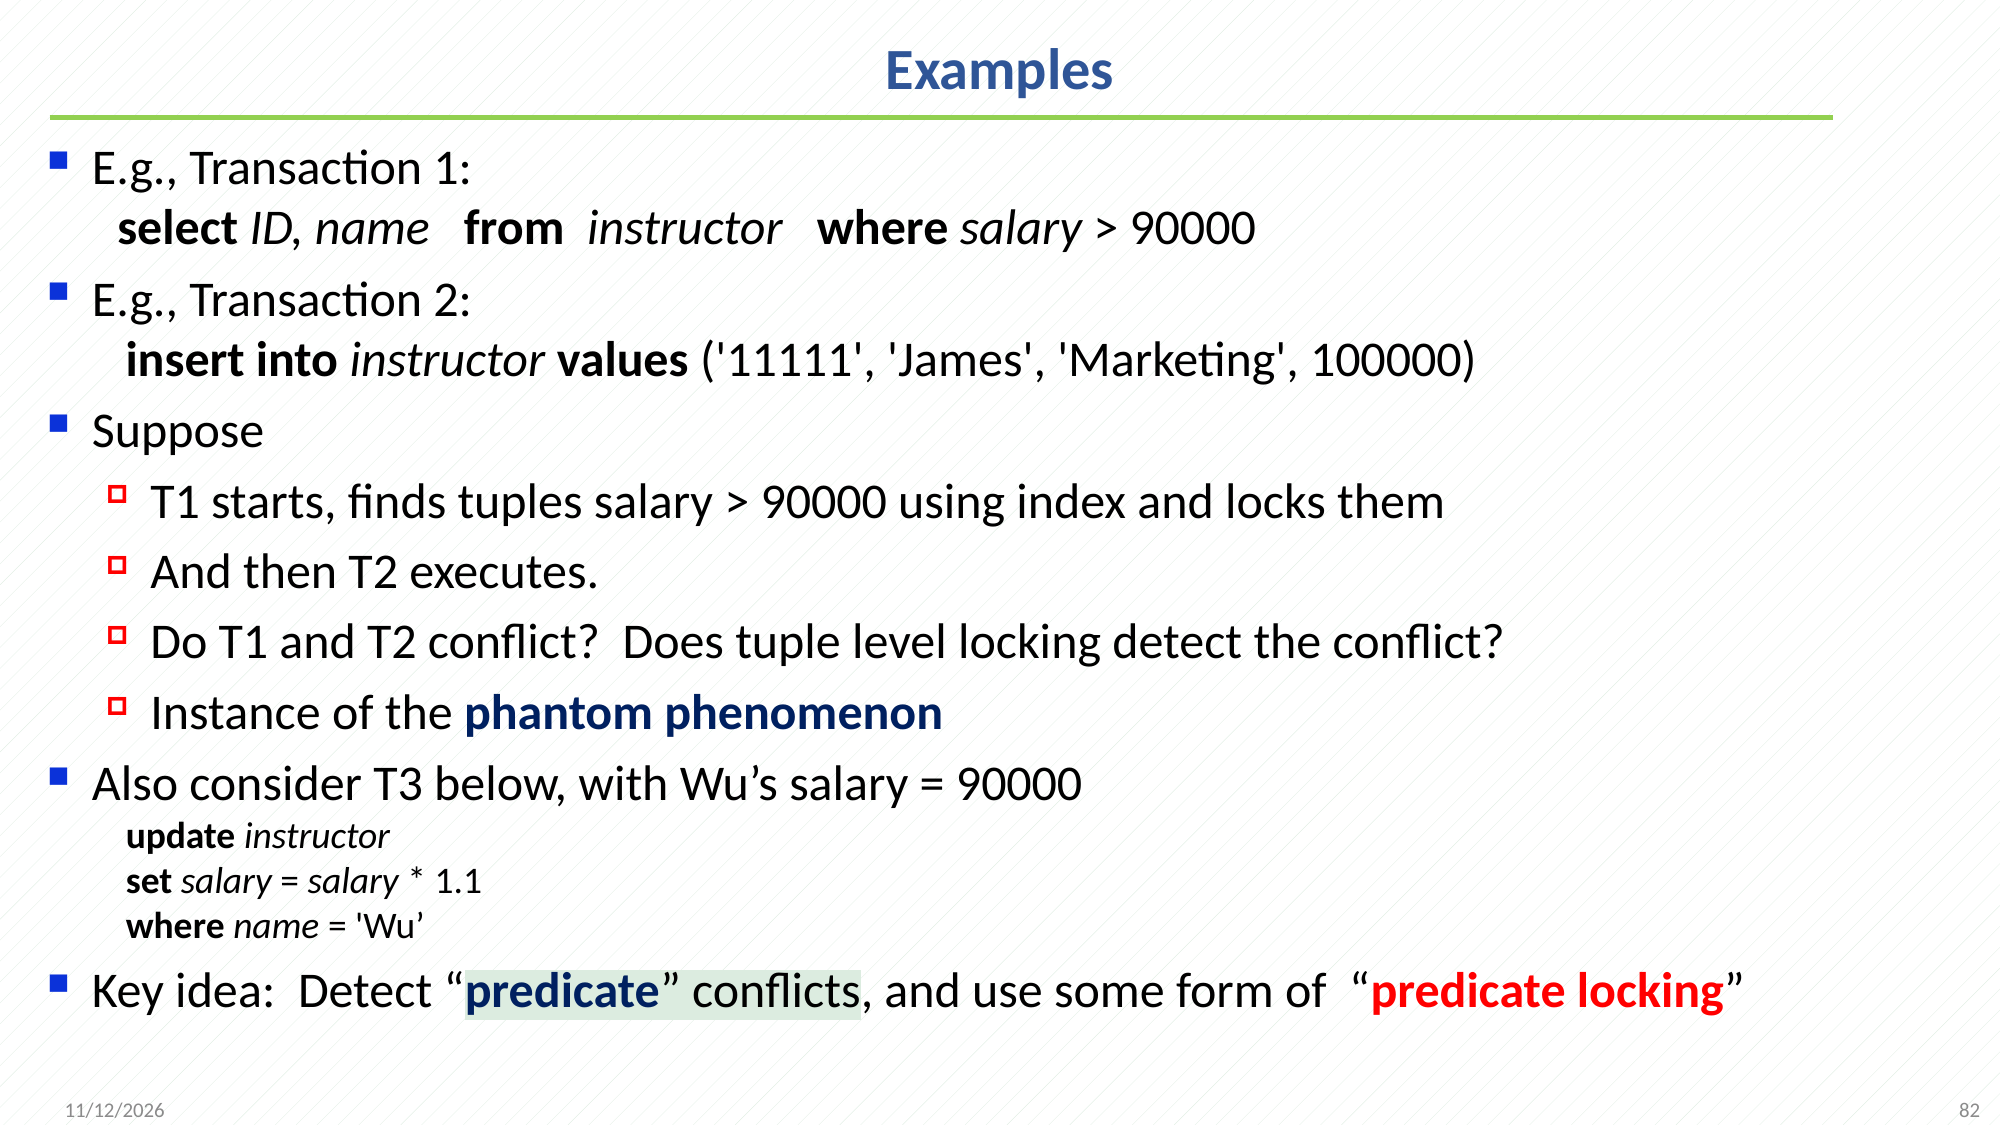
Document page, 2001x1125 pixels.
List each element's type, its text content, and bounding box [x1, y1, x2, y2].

title Examples [50, 13, 1949, 126]
list E.g., Transaction 1: select ID, name from instructor where salary > 90000 E.g., Transaction 2: insert into instructor values ('11111', 'James', 'Marketing', 100000) Suppose T1 starts, finds tuples salary > 90000 using index and locks them And then T2 executes. Do T1 and T2 conflict? Does tuple level locking detect the conflict? Instance of the phantom phenomenon Also consider T3 below, with Wu’s salary = 90000 update instructor set salary = salary * 1.1 where name = 'Wu’ Key idea: Detect “predicate” conflicts, and use some form of “predicate locking” [32, 126, 1974, 1096]
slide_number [49, 1079, 500, 1125]
slide_number 82 [1545, 1079, 1996, 1125]
